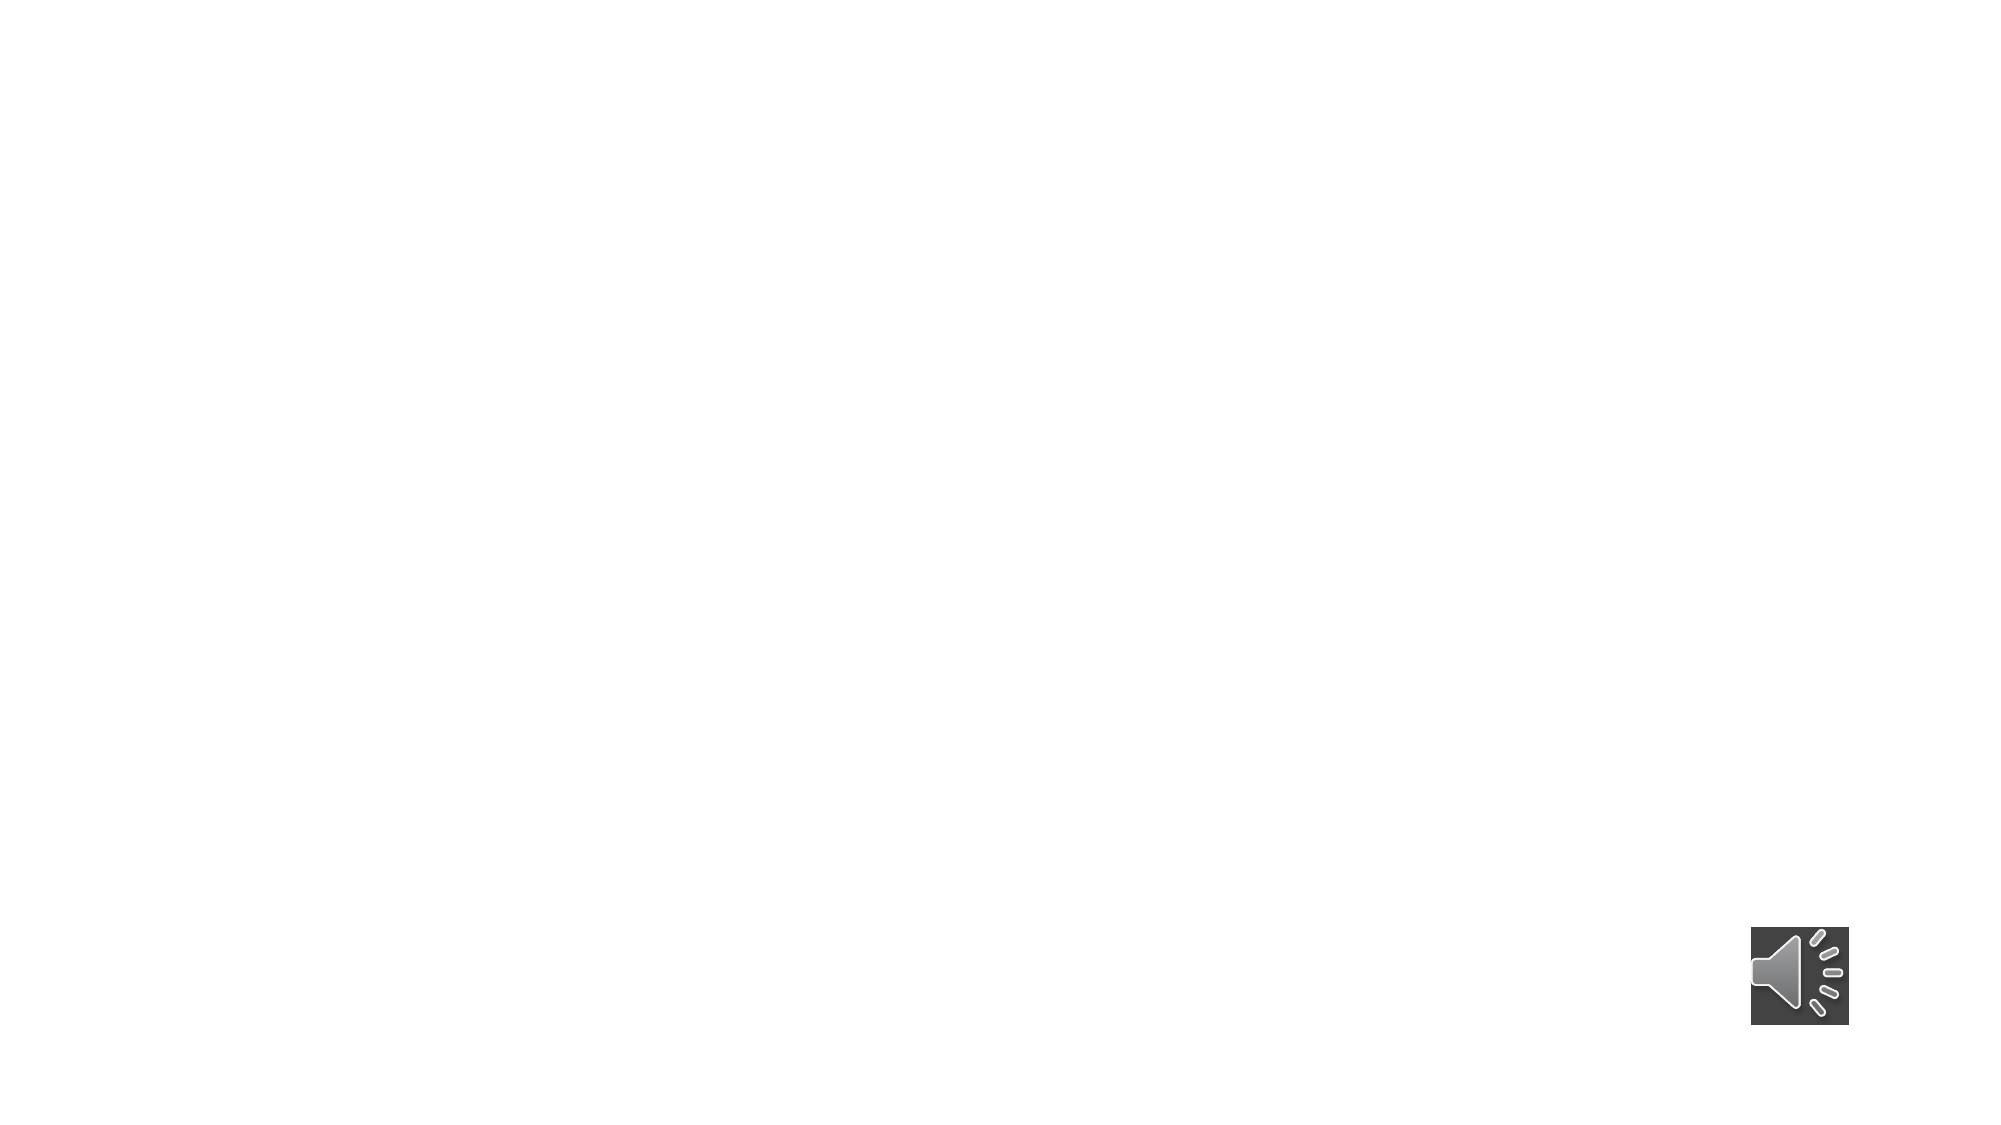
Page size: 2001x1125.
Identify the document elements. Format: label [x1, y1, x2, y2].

list [1749, 925, 1850, 1026]
